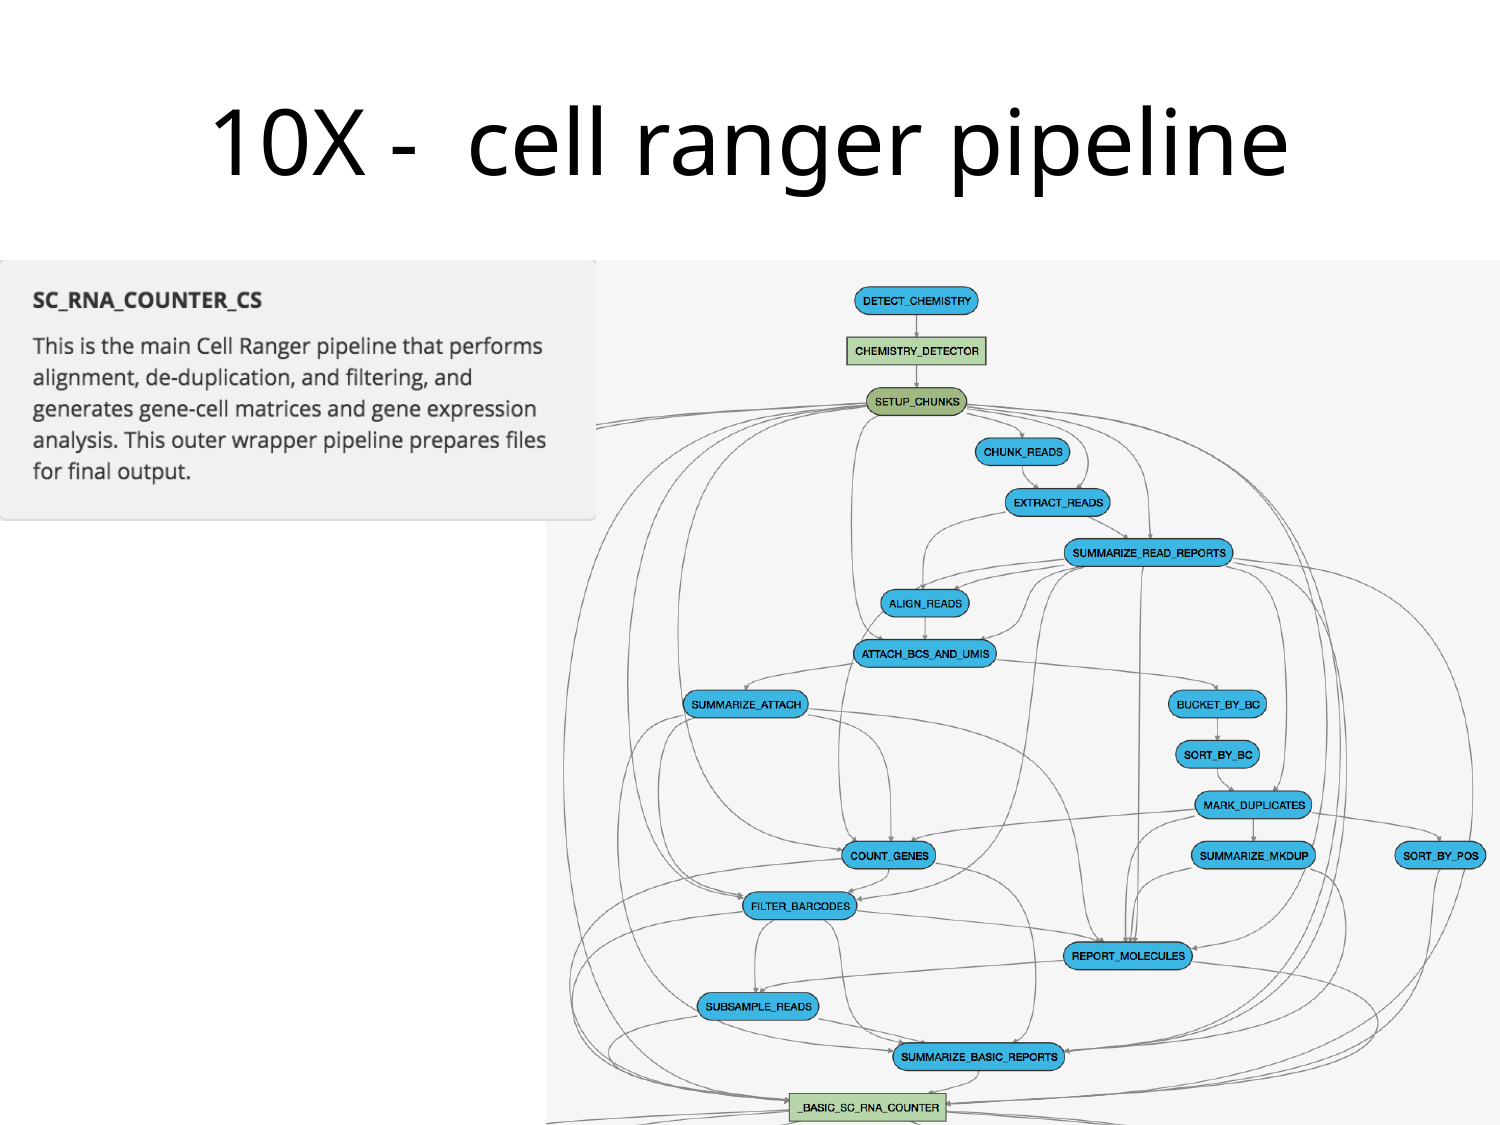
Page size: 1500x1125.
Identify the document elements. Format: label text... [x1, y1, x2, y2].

picture [0, 260, 1500, 1125]
title 10X - cell ranger pipeline [75, 45, 1425, 233]
